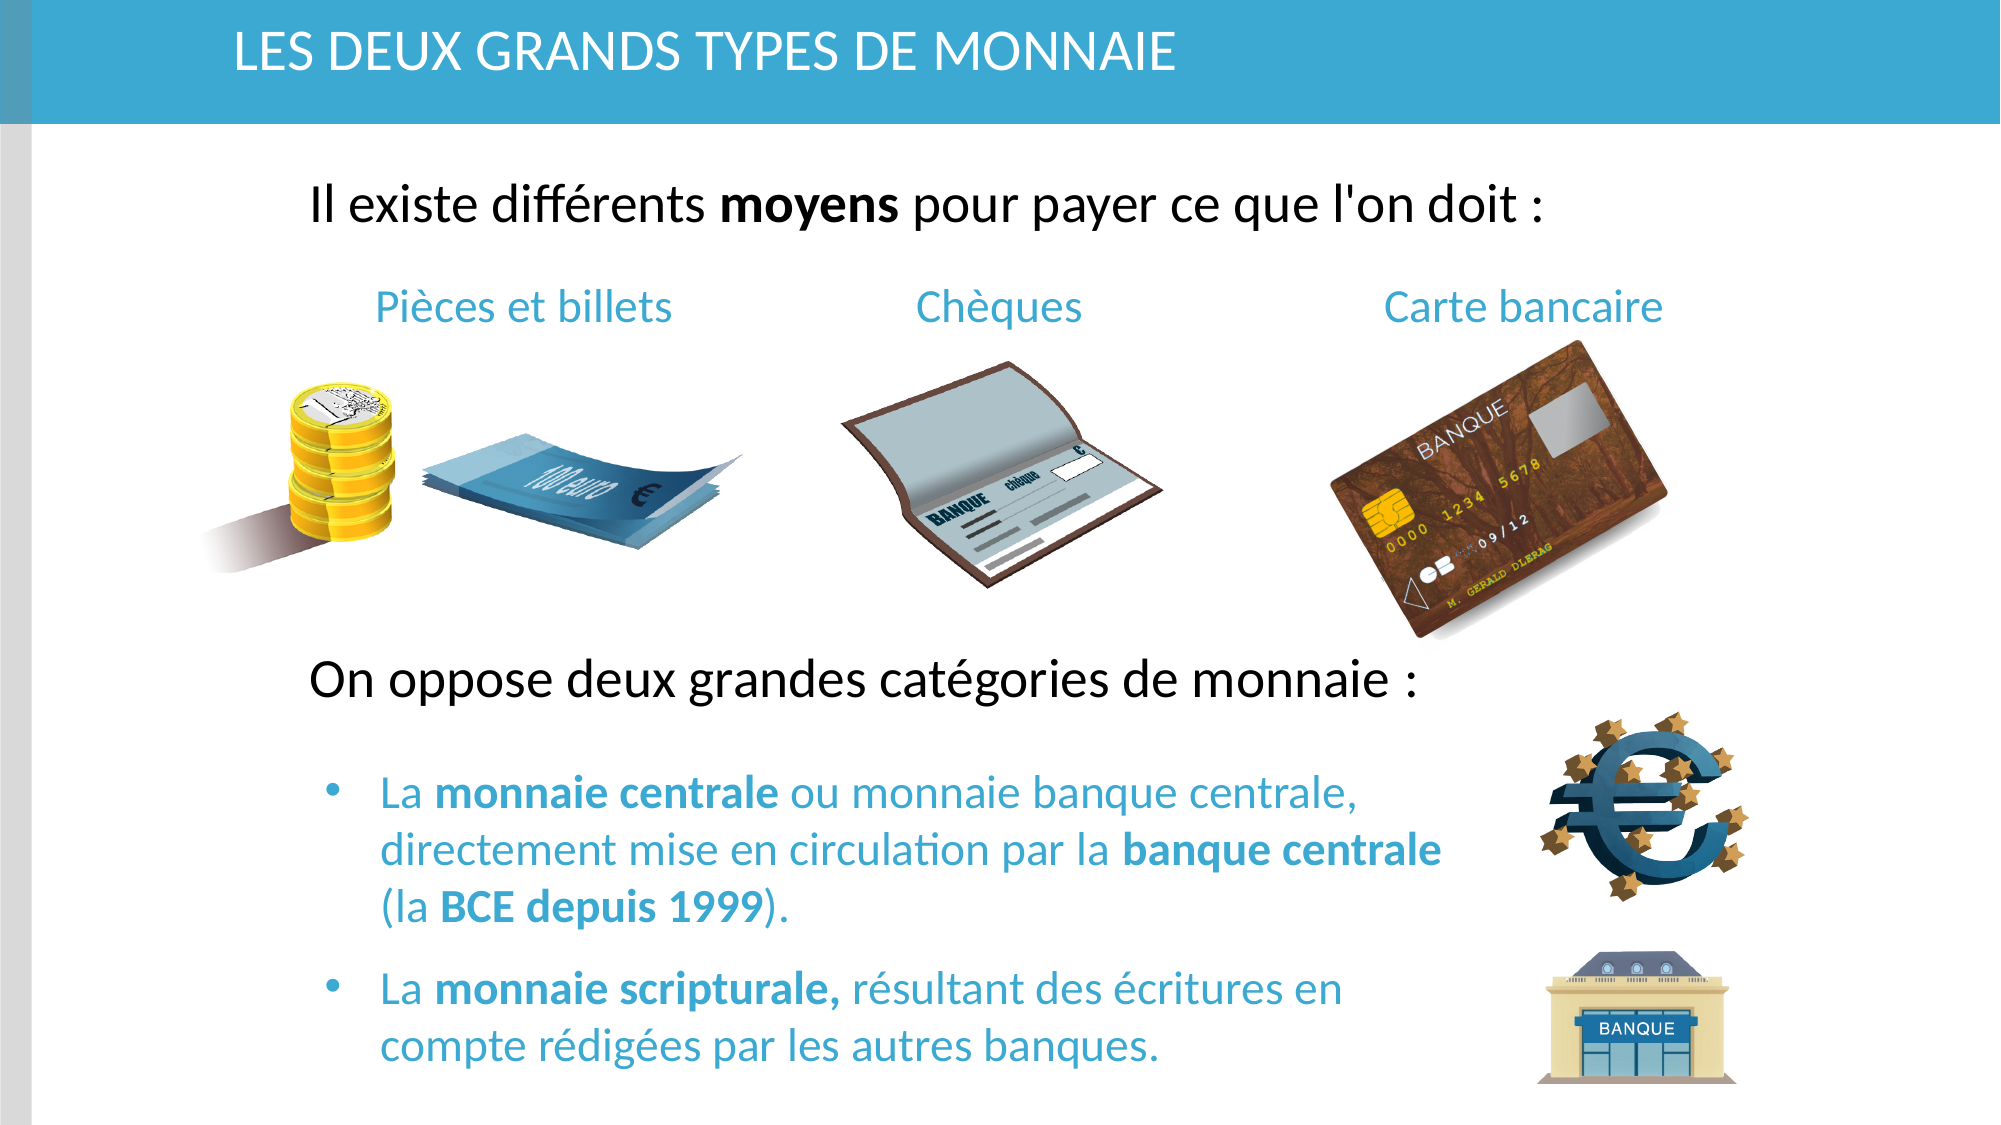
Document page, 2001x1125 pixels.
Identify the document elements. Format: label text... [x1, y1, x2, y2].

text_box Pièces et billets [360, 267, 762, 340]
picture [156, 361, 755, 596]
picture [1533, 949, 1742, 1090]
text_box Il existe différents moyens pour payer ce que l'on doit : [309, 166, 1650, 234]
list Les deux grands types de monnaie [156, 18, 1843, 84]
text_box Chèques [901, 267, 1146, 340]
picture [823, 349, 1177, 596]
text_box La monnaie scripturale, résultant des écritures en compte rédigées par les autres banques. [309, 949, 1490, 1079]
text_box On oppose deux grandes catégories de monnaie : [309, 641, 1650, 709]
picture [1533, 708, 1766, 905]
picture [1327, 337, 1679, 641]
text_box Carte bancaire [1369, 267, 1685, 340]
text_box La monnaie centrale ou monnaie banque centrale, directement mise en circulation par la banque centrale (la BCE depuis 1999). [309, 753, 1490, 940]
